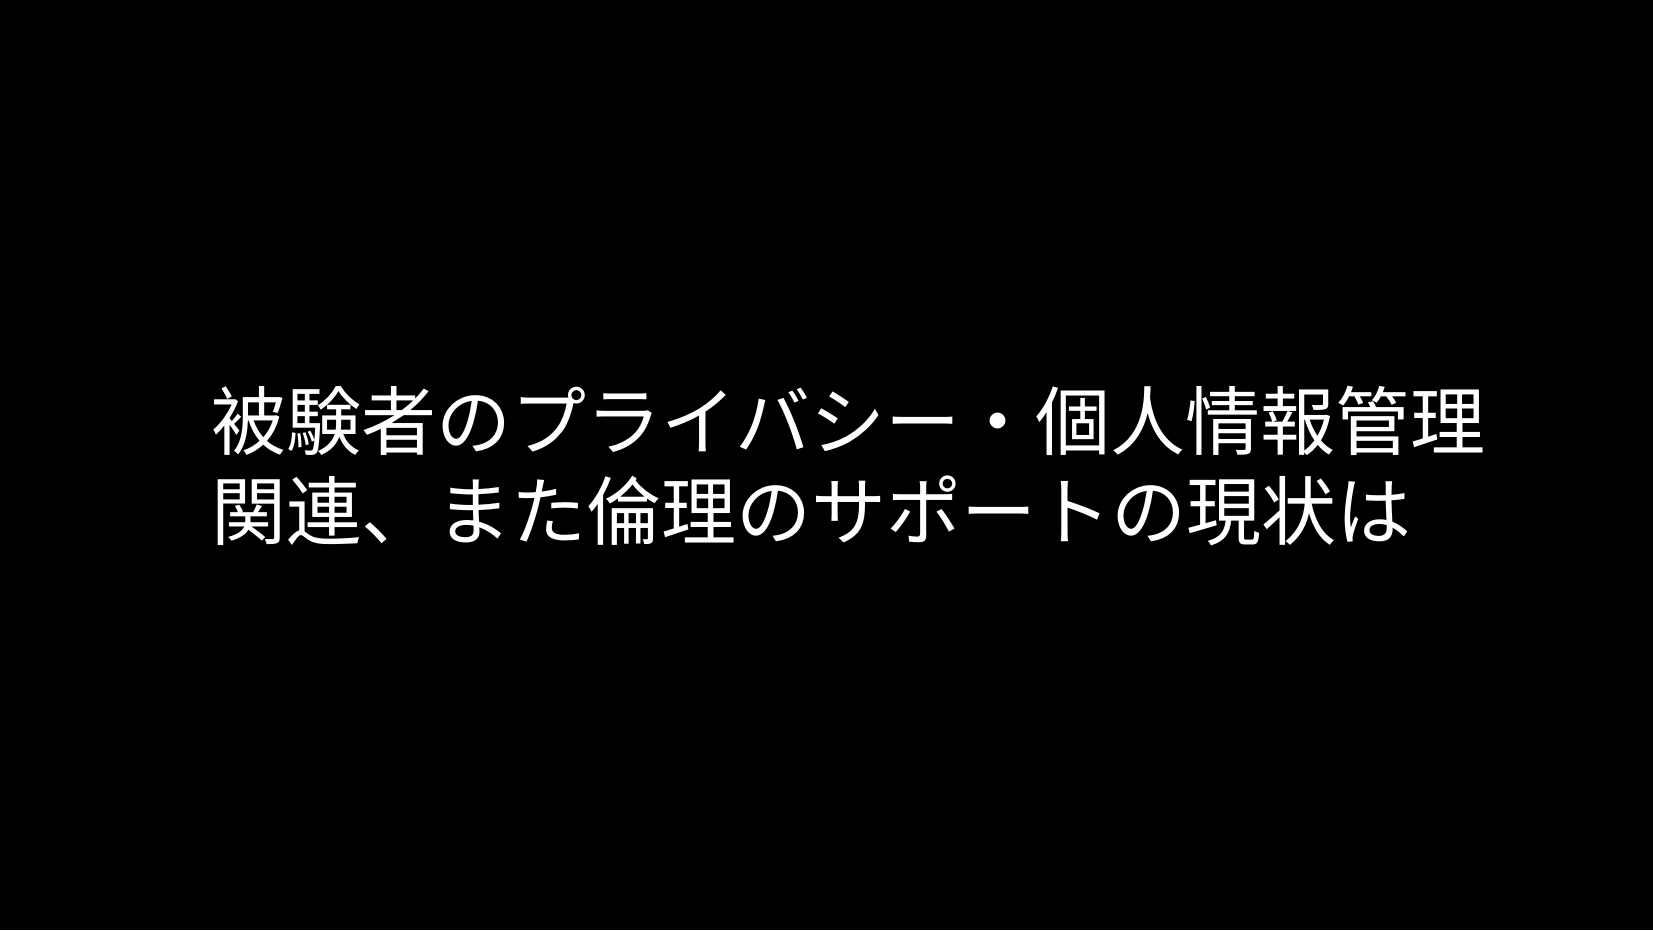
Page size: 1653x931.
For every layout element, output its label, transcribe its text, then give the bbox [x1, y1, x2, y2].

title 被験者のプライバシー・個人情報管理関連、また倫理のサポートの現状は [197, 261, 1534, 669]
